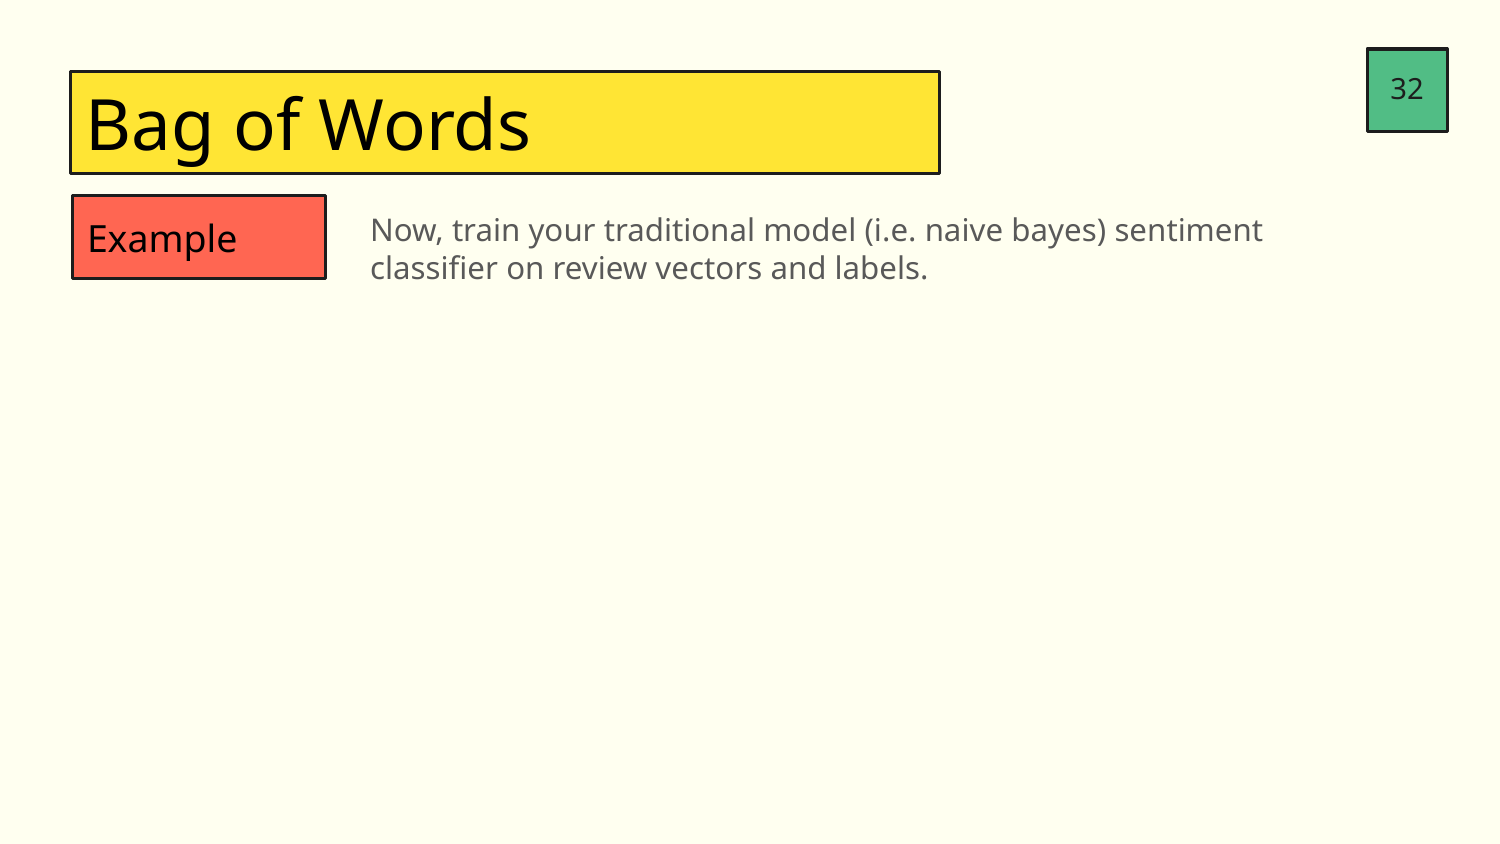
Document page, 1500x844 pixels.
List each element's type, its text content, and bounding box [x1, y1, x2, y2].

text_box Example [72, 195, 326, 279]
text_box Now, train your traditional model (i.e. naive bayes) sentiment classifier on review vectors and labels. [355, 195, 1327, 301]
slide_number 32 [1367, 49, 1448, 132]
text_box Bag of Words [70, 71, 940, 174]
